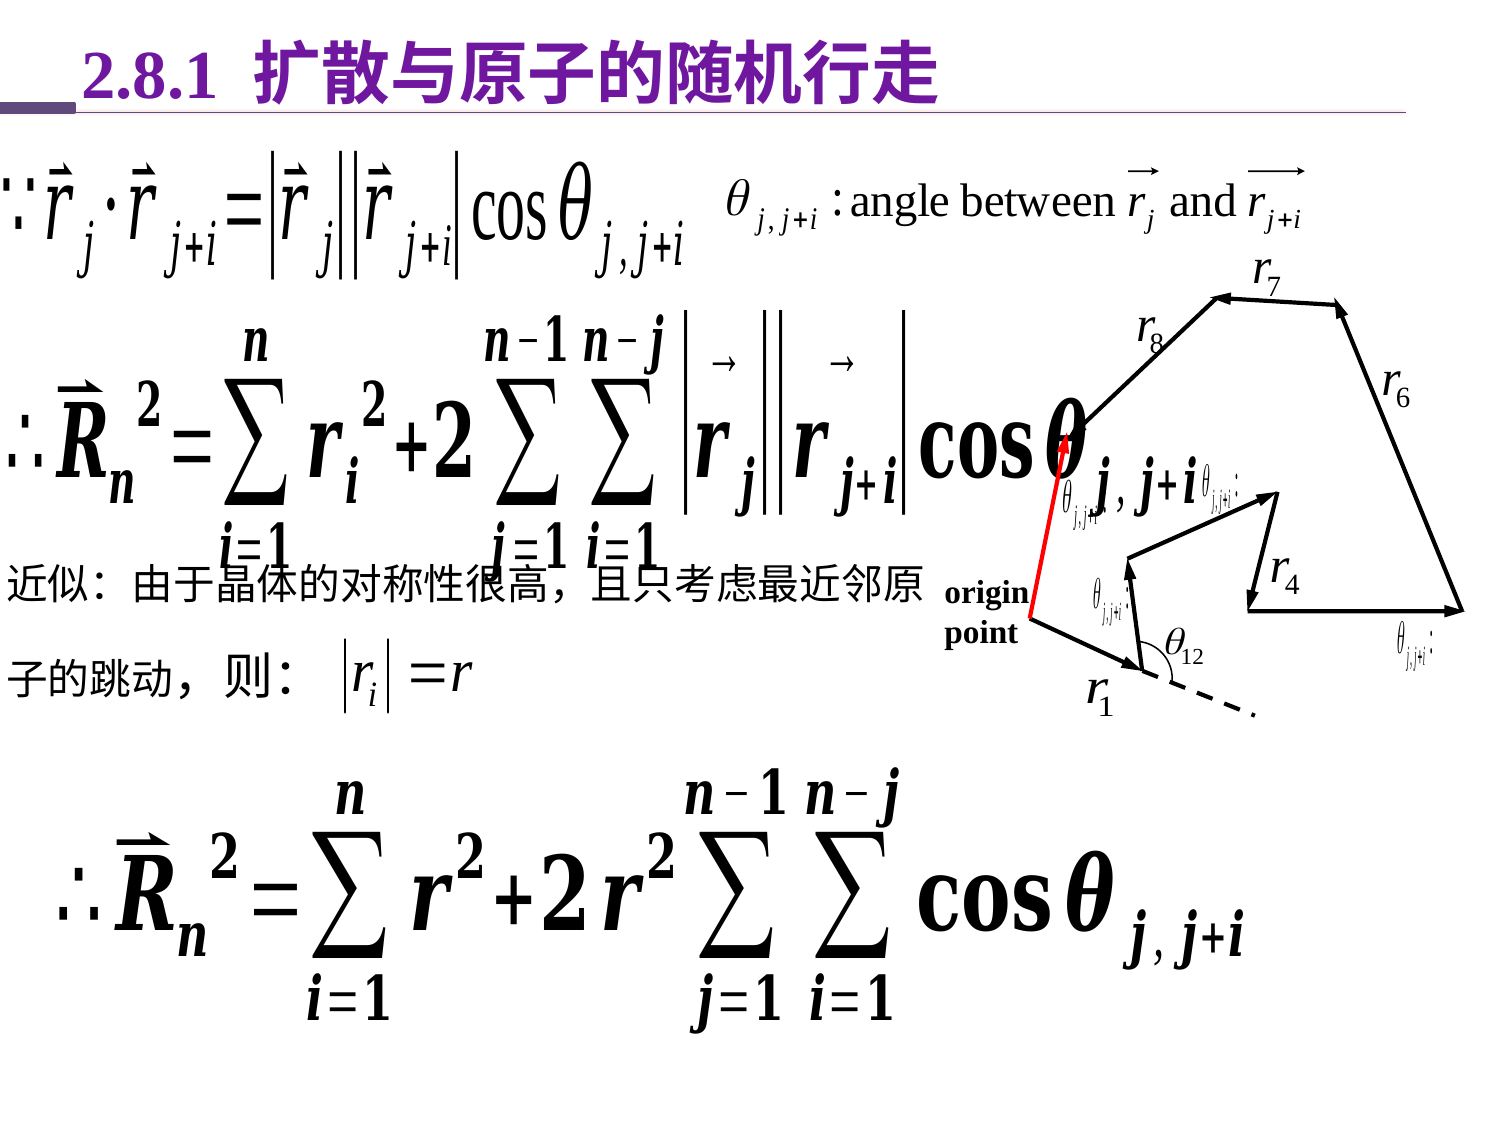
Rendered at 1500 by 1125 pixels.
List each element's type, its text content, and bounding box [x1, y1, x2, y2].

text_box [0, 145, 1327, 287]
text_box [0, 540, 925, 727]
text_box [929, 233, 1466, 723]
text_box 2.8.1 扩散与原子的随机行走 [66, 22, 956, 120]
